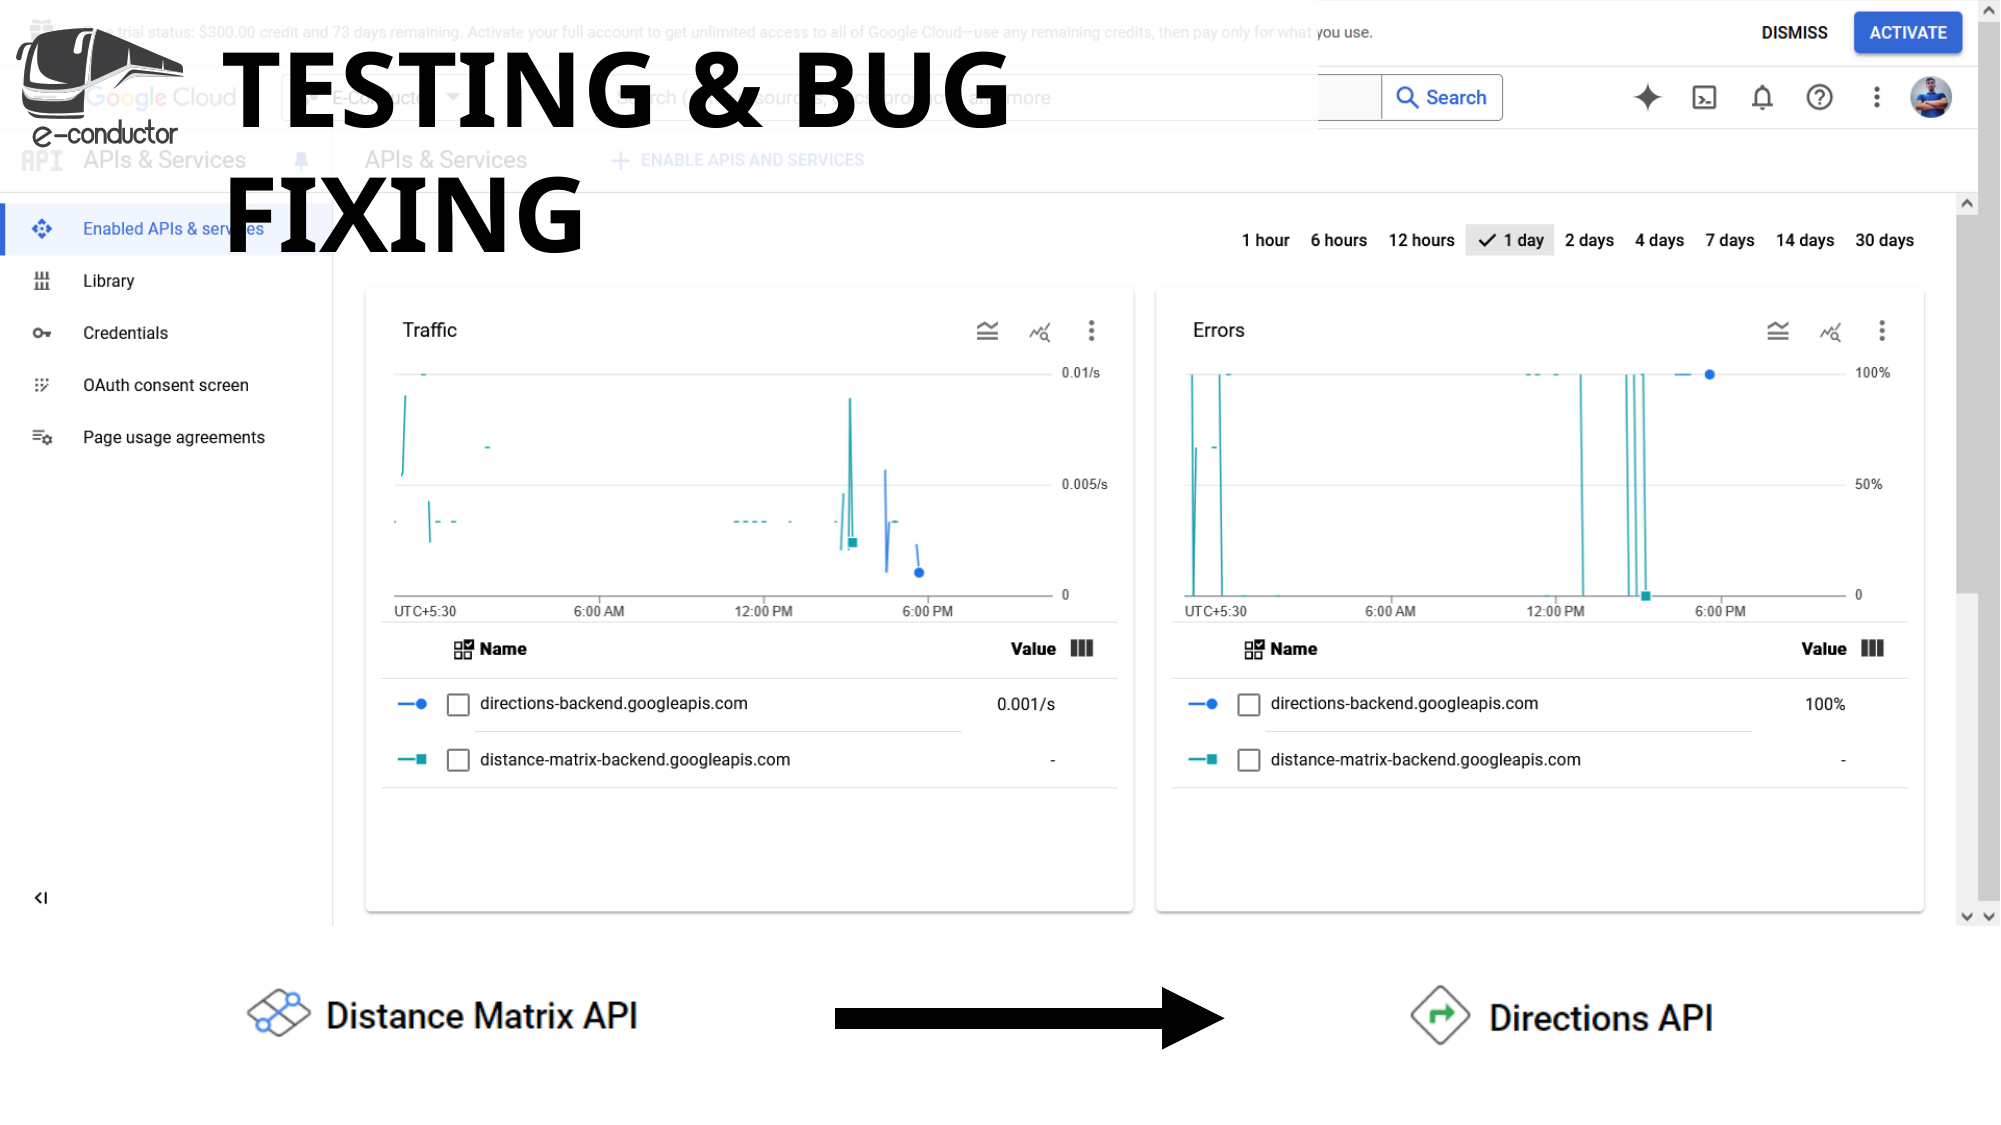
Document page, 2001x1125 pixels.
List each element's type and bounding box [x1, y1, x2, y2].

text_box [0, 0, 1319, 185]
picture [0, 0, 2000, 927]
picture [1375, 965, 1770, 1072]
picture [232, 972, 685, 1065]
